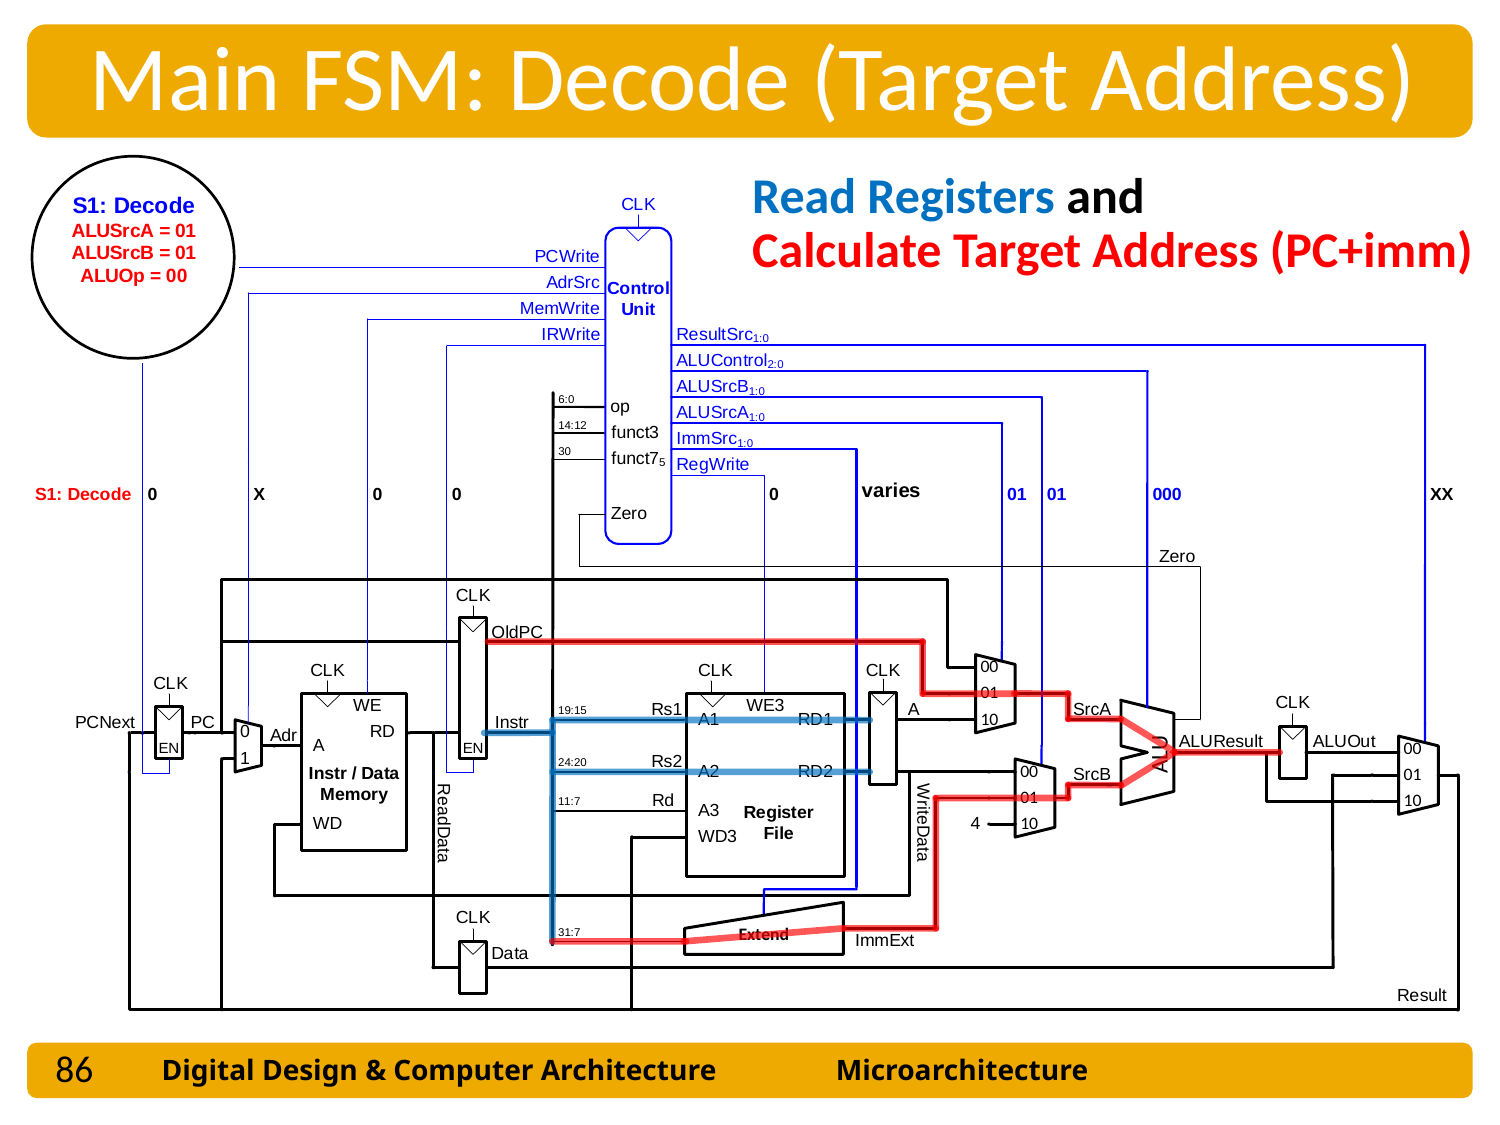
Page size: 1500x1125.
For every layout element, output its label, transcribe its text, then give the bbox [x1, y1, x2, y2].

text_box Main FSM: Decode (Target Address) [75, 11, 1450, 136]
text_box Read Registers and Calculate Target Address (PC+imm) [737, 163, 1500, 288]
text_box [19, 174, 1475, 1026]
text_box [25, 149, 239, 363]
slide_number 86 [40, 1037, 164, 1096]
